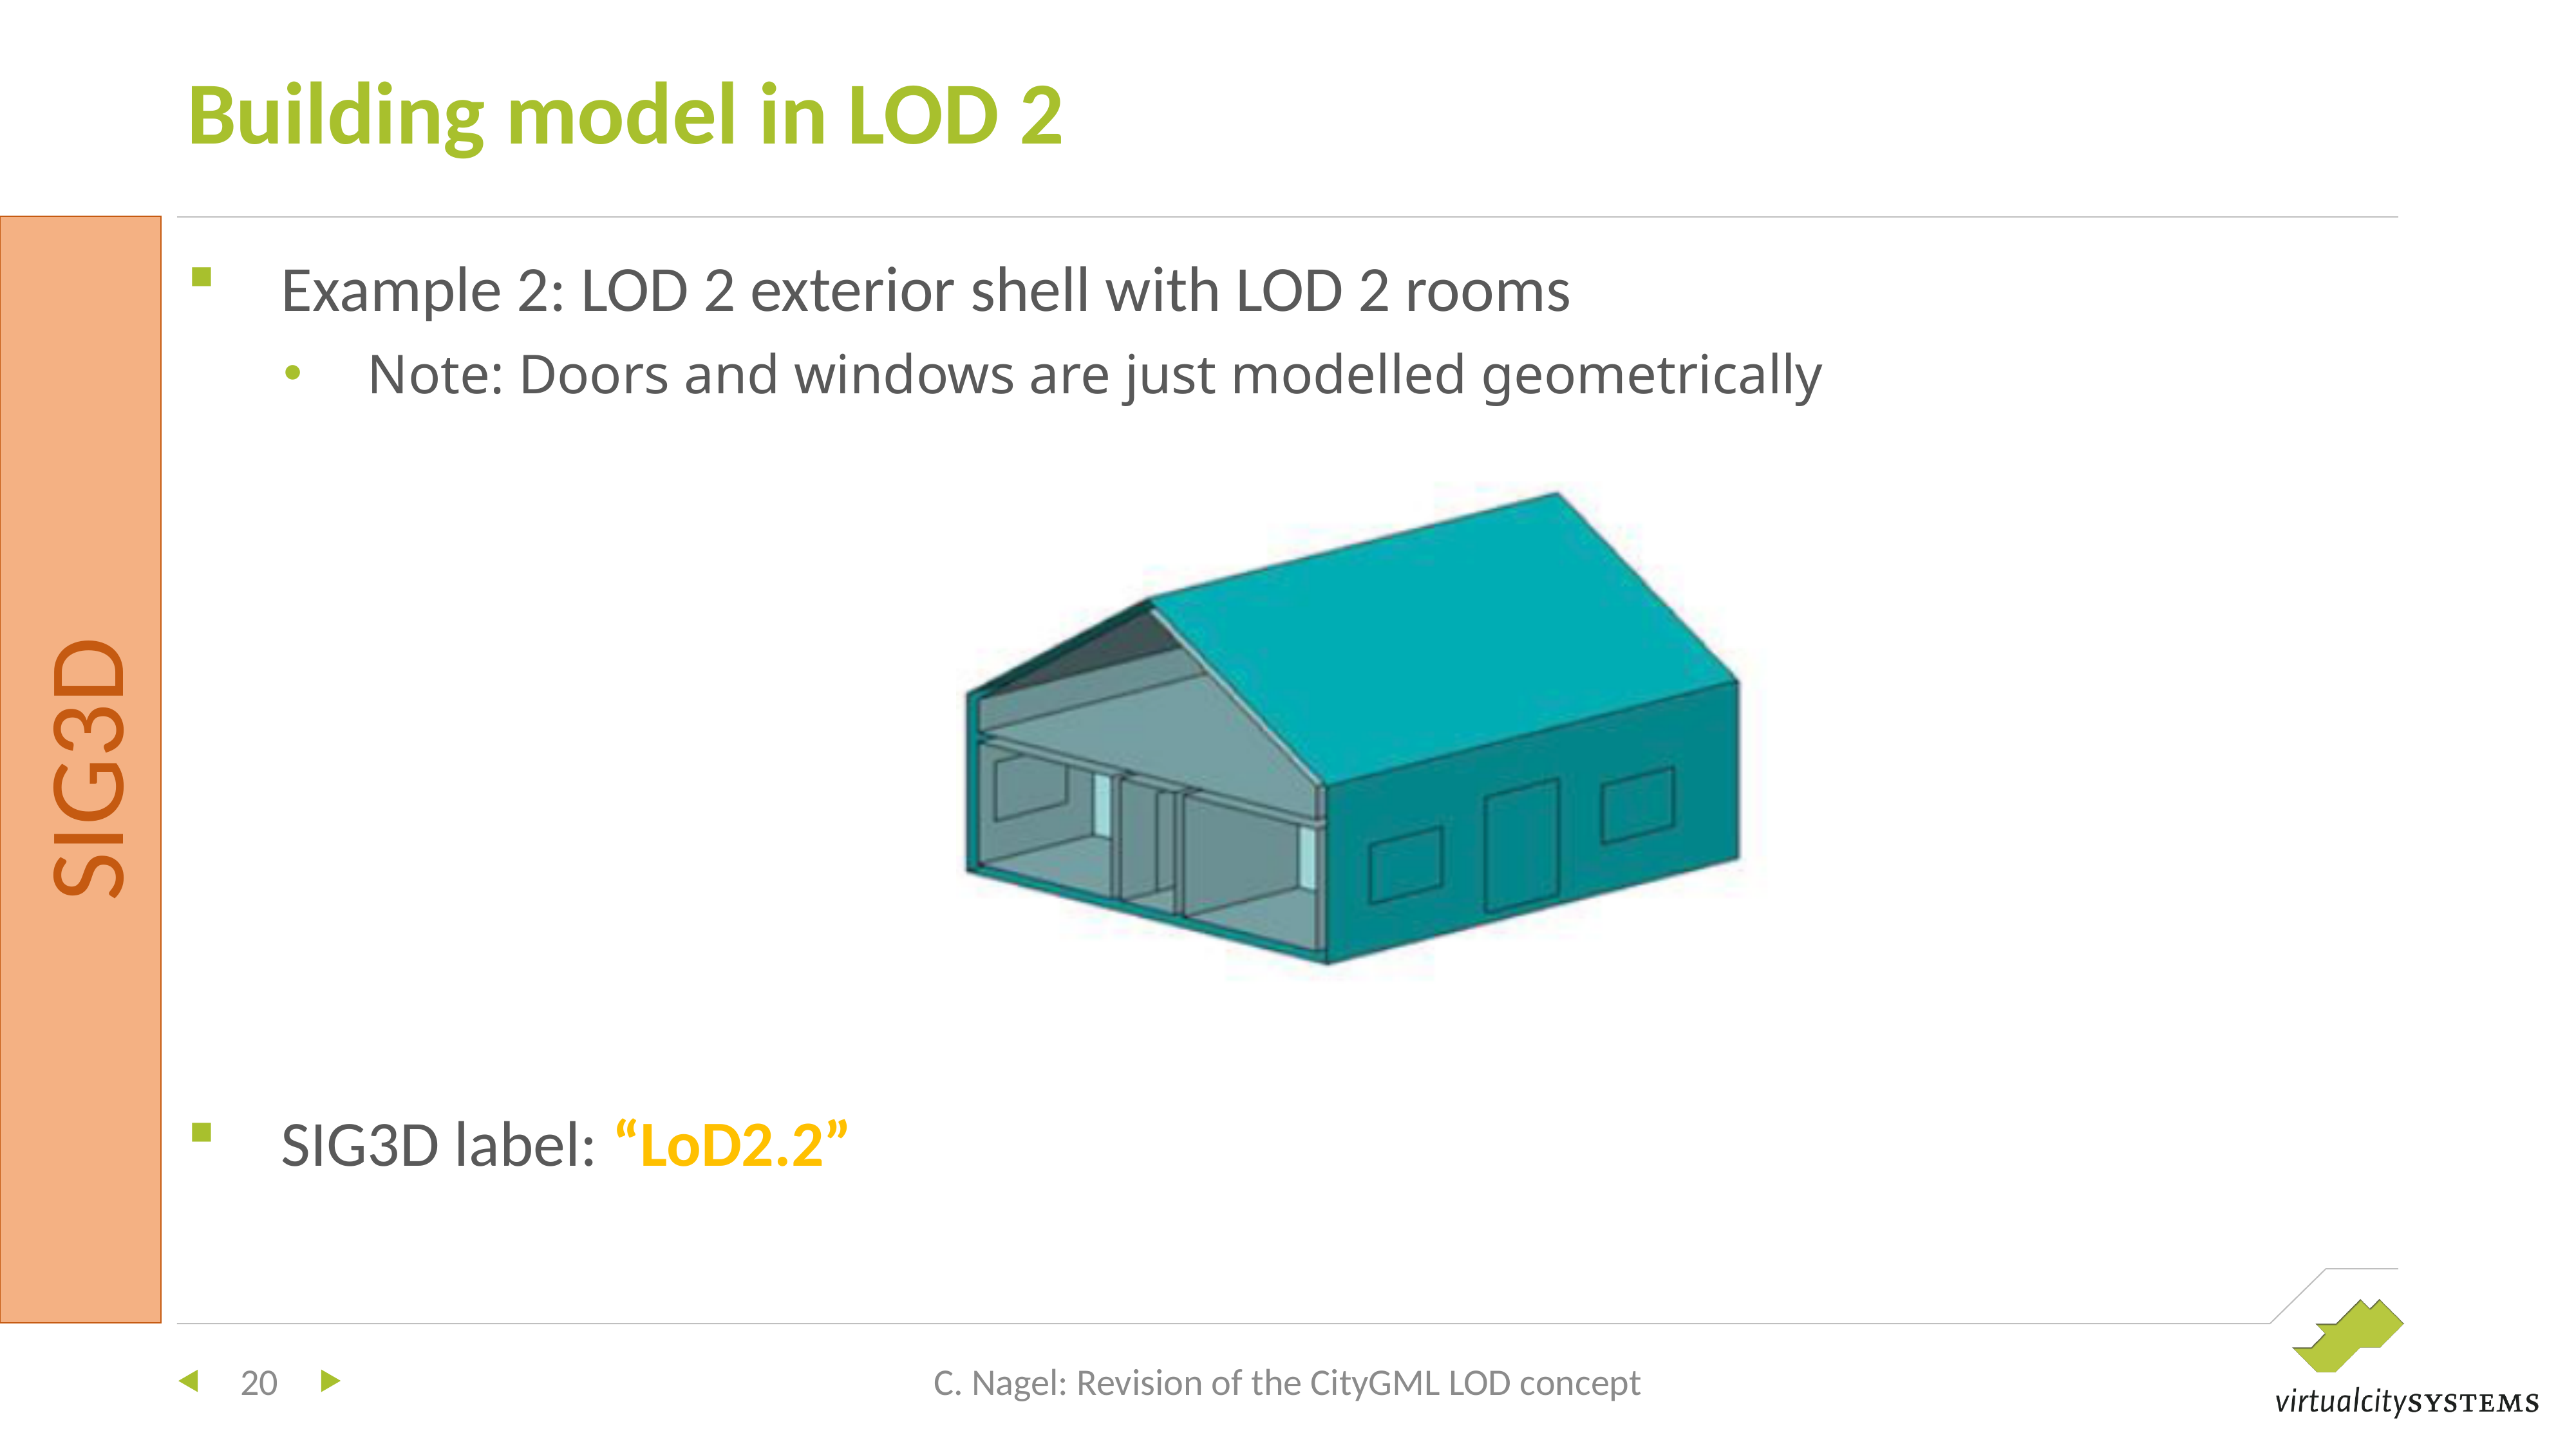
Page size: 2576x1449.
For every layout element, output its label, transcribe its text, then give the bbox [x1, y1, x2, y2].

footer C. Nagel: Revision of the CityGML LOD concept [853, 1341, 1723, 1419]
text_box SIG3D label: “LoD2.2” [176, 1097, 2399, 1305]
picture [2270, 1293, 2544, 1424]
text_box SIG3D [0, 216, 162, 1323]
picture [956, 456, 1772, 993]
title Building model in LOD 2 [177, 37, 2399, 194]
slide_number 20 [199, 1341, 320, 1419]
list Example 2: LOD 2 exterior shell with LOD 2 rooms Note: Doors and windows are just modelled geometrically [177, 241, 2399, 438]
picture [2270, 1305, 2287, 1322]
